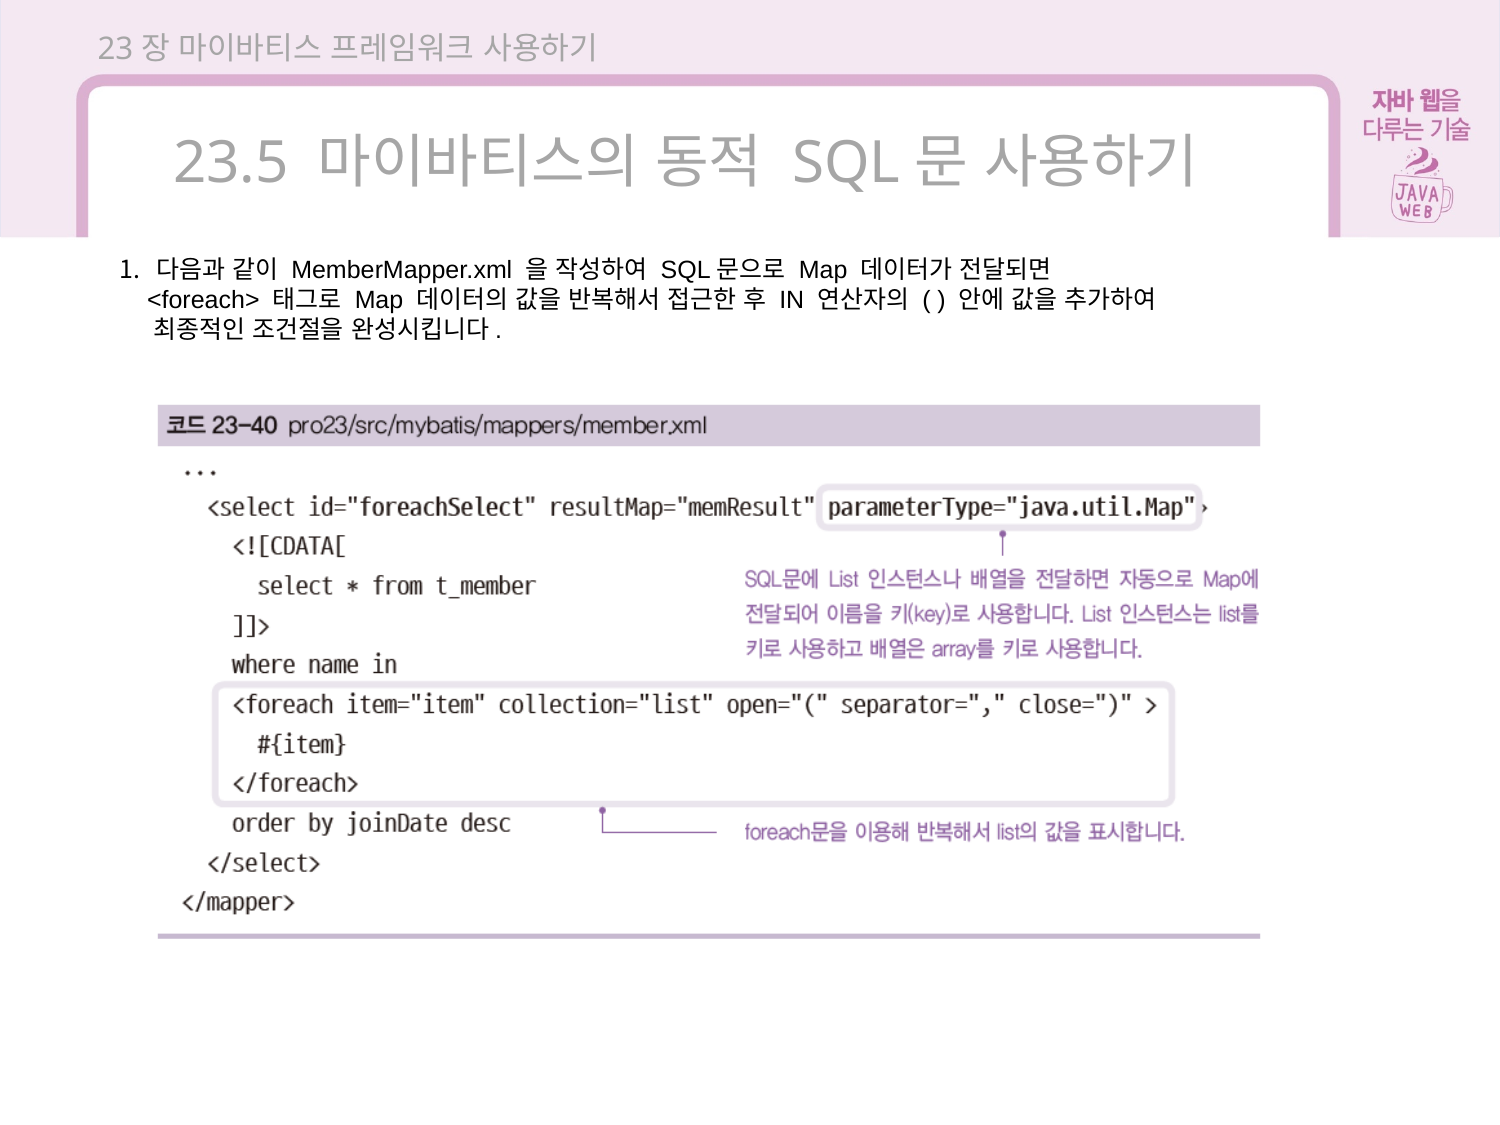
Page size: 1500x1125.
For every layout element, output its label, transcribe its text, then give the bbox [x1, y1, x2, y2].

picture [0, 0, 1500, 1125]
text_box 23장 마이바티스 프레임워크 사용하기 [82, 0, 1133, 74]
text_box 다음과 같이 MemberMapper.xml 을 작성하여 SQL문으로 Map 데이터가 전달되면 <foreach> 태그로 Map 데이터의 값을 반복해서 접근한 후 IN 연산자의 ( ) 안에 값을 추가하여 최종적인 조건절을 완성시킵니다. [104, 246, 1341, 351]
text_box 23.5 마이바티스의 동적 SQL문 사용하기 [104, 117, 1268, 202]
